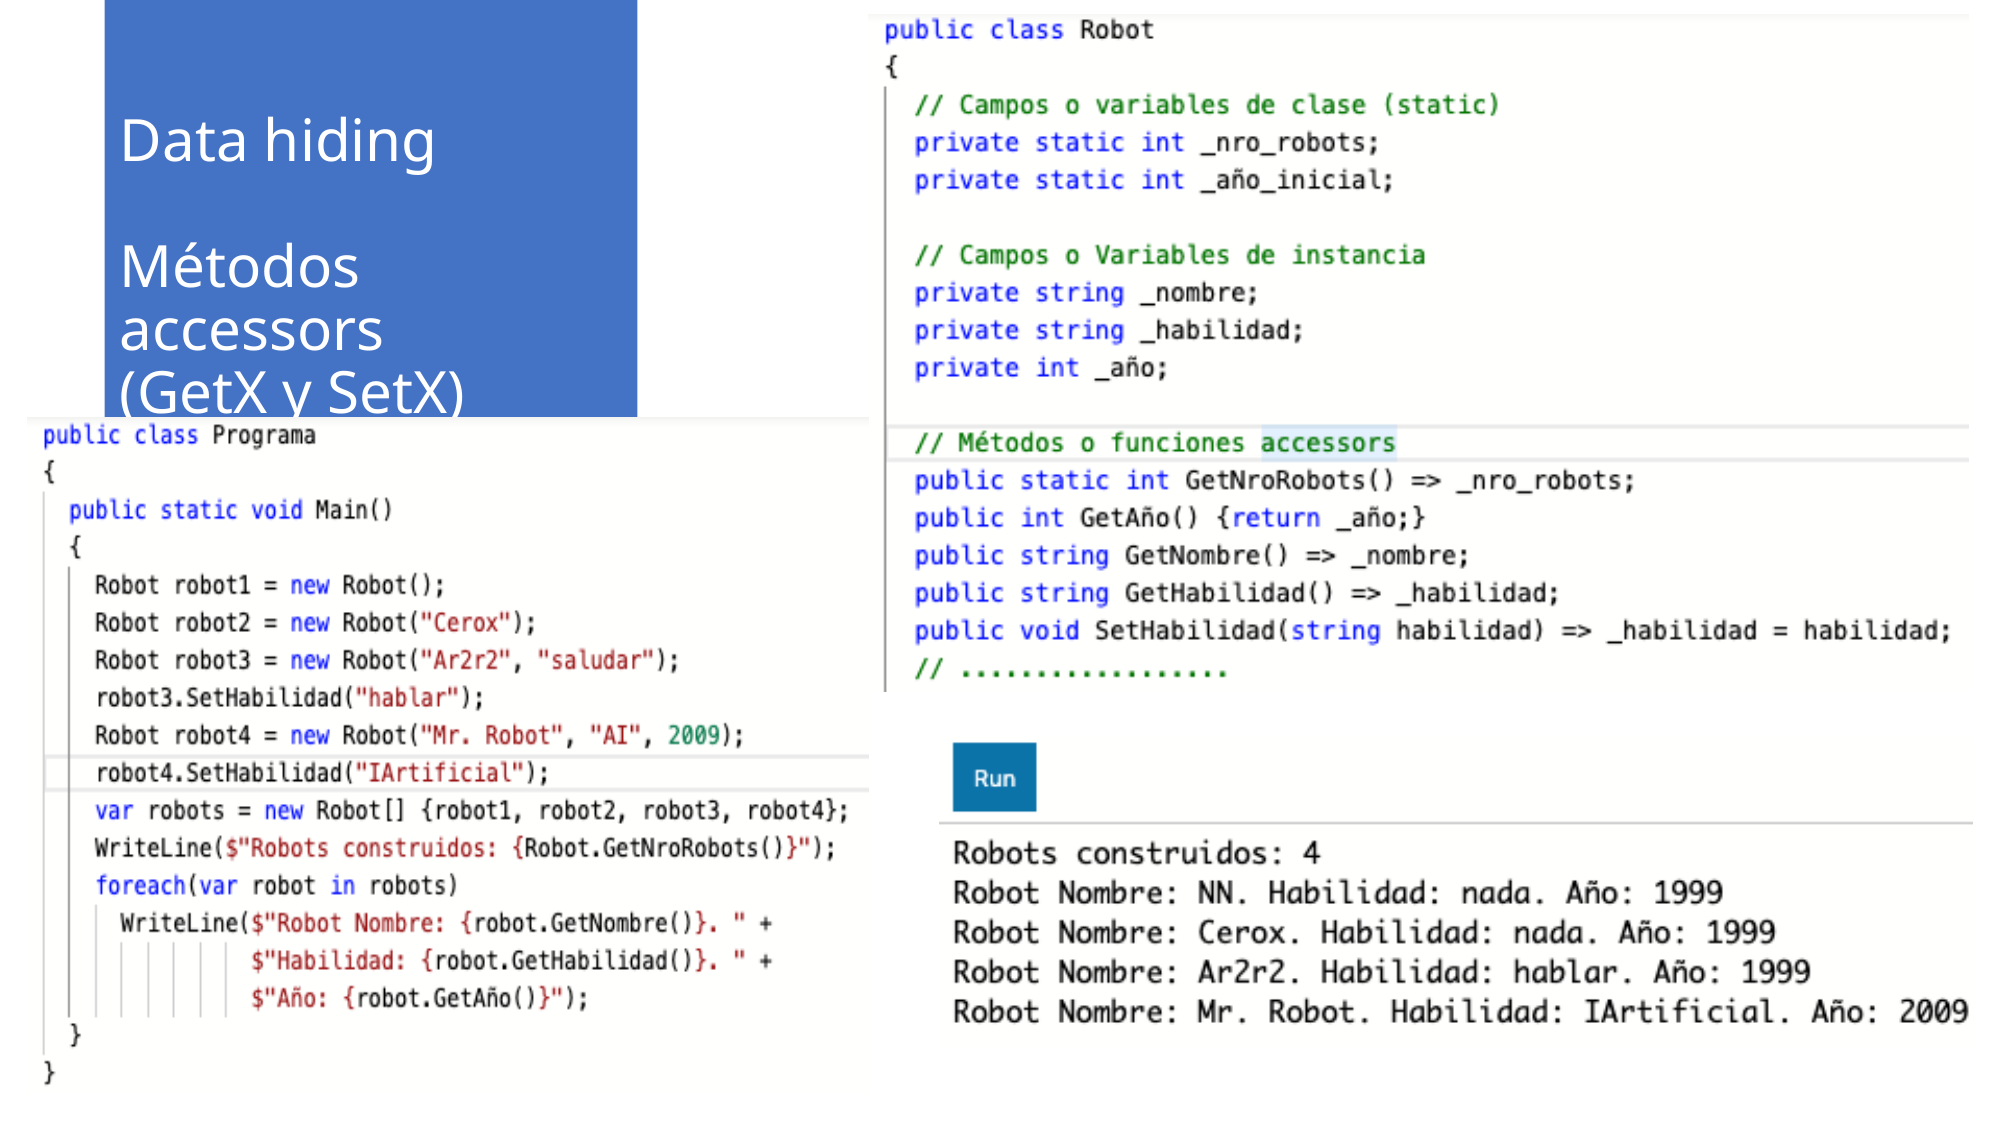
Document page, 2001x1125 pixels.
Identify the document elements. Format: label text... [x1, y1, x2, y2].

picture [27, 14, 1969, 1093]
title Data hiding Métodos accessors (GetX y SetX) [104, 0, 638, 417]
picture [939, 736, 1973, 1048]
